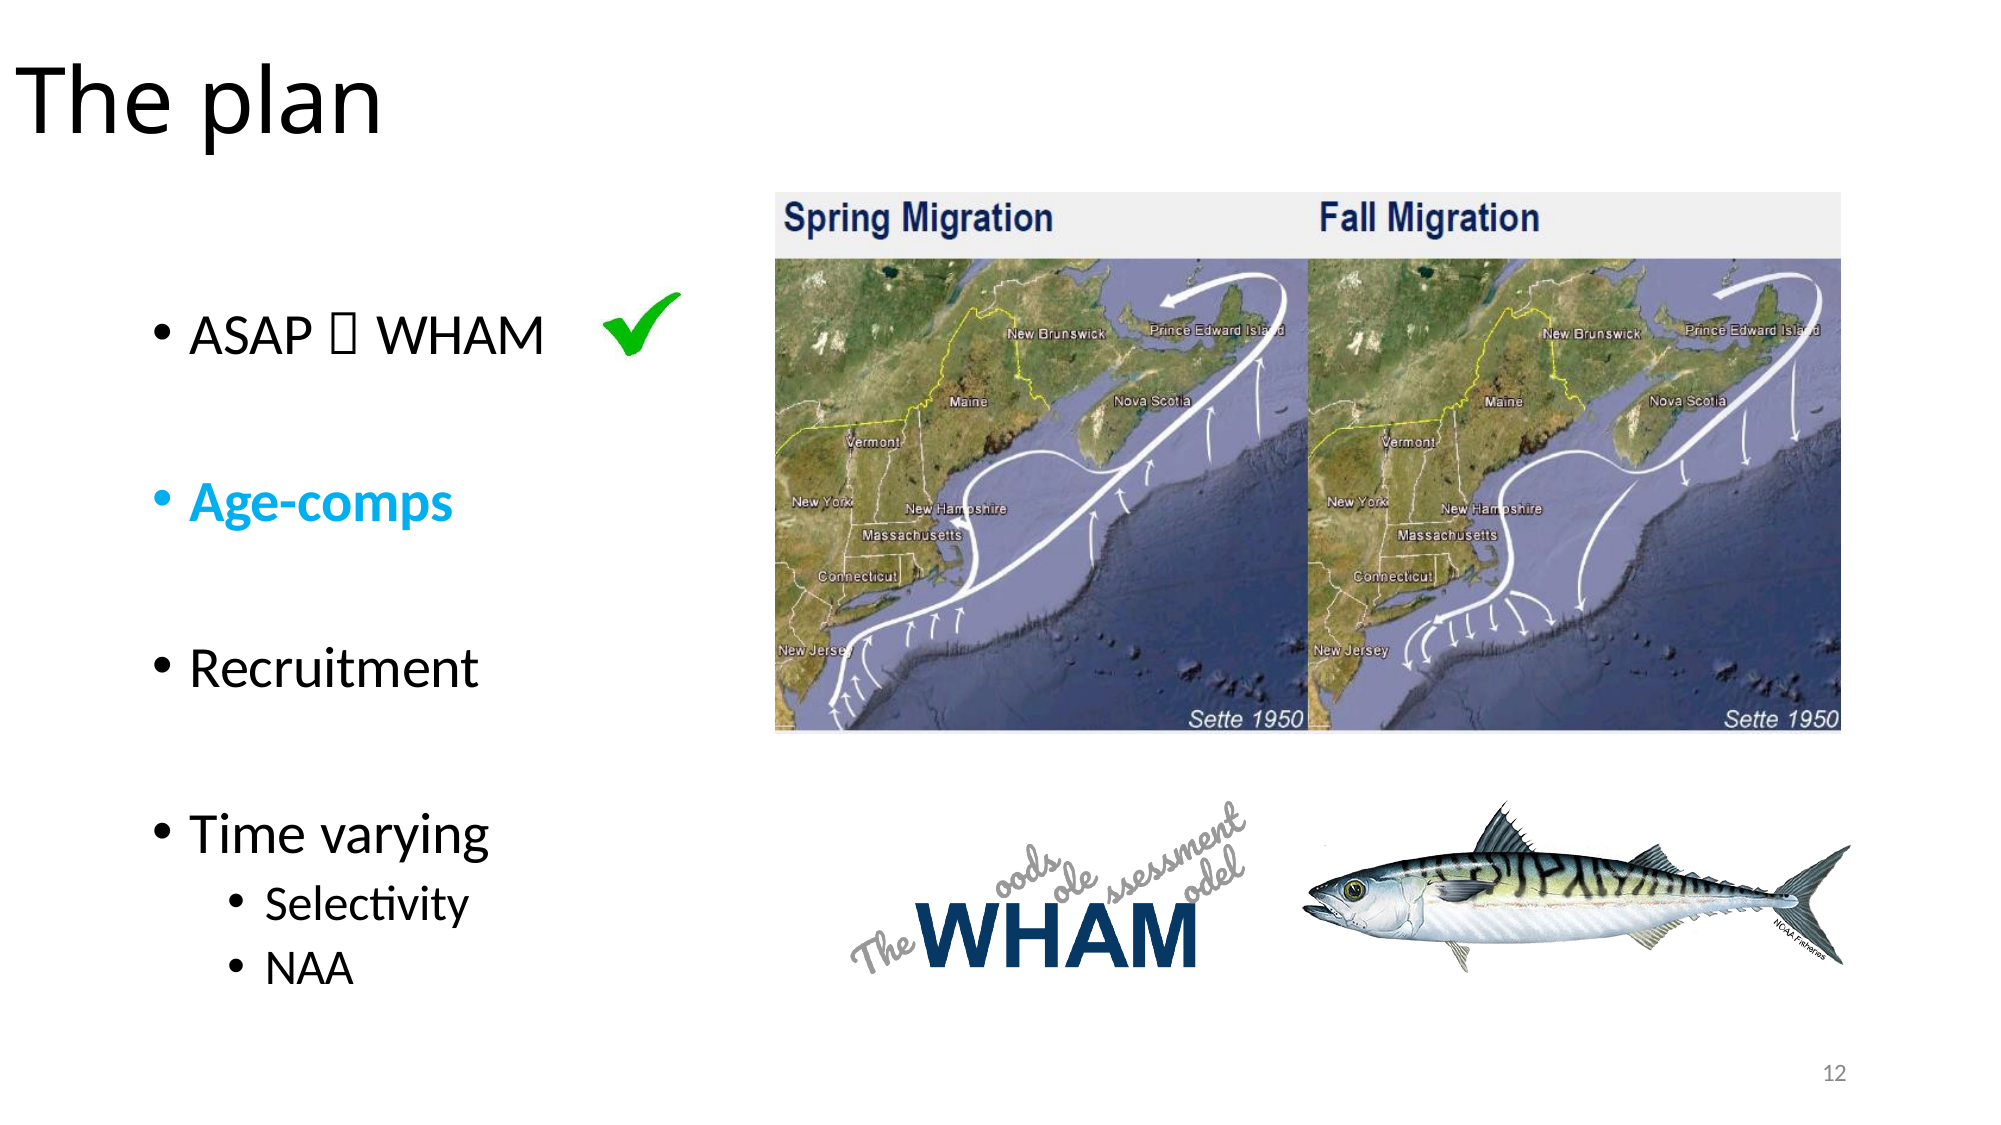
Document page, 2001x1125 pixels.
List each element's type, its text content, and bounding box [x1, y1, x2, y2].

slide_number 12 [1815, 1060, 1856, 1125]
picture [775, 192, 1841, 734]
picture [849, 799, 1246, 974]
title The plan [13, 40, 1134, 231]
picture [593, 286, 687, 364]
text_box ASAP  WHAM Age-comps Recruitment Time varying Selectivity NAA [150, 294, 572, 995]
picture [1302, 799, 1852, 974]
